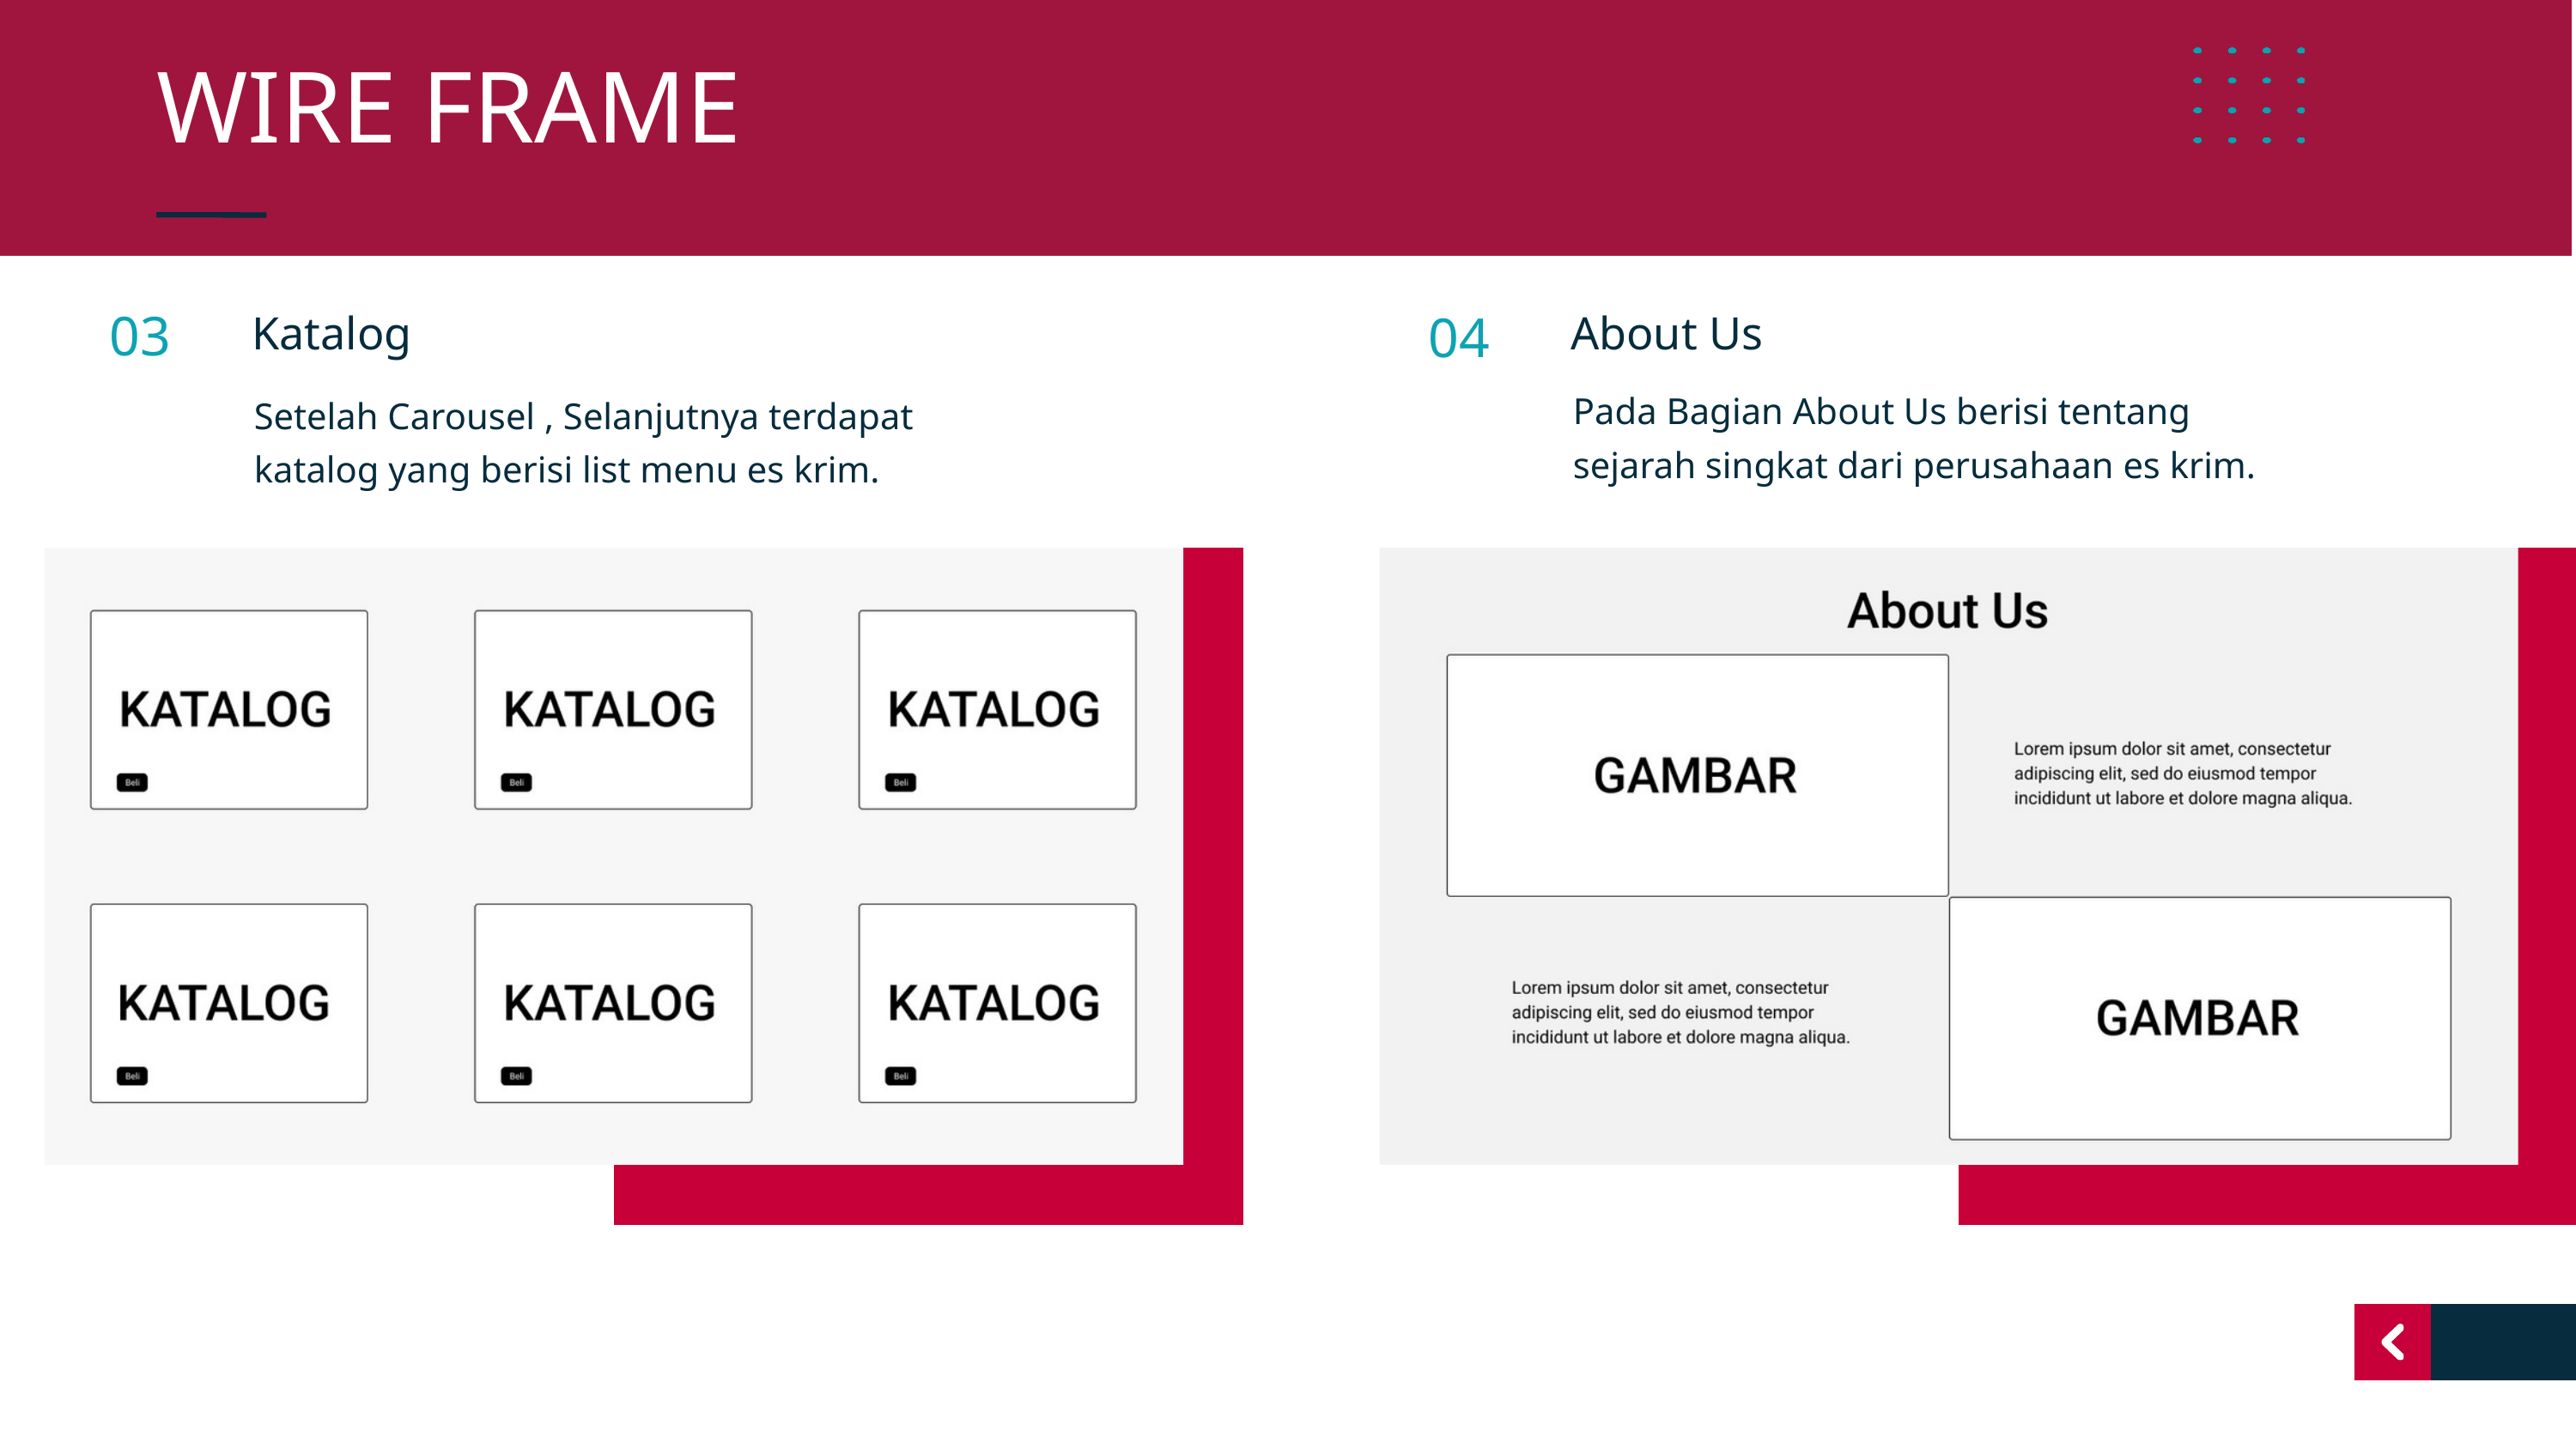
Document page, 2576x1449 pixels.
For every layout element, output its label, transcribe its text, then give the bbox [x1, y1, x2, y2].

text_box Pada Bagian About Us berisi tentang sejarah singkat dari perusahaan es krim. [1572, 378, 2303, 486]
text_box Katalog [252, 313, 984, 359]
text_box Setelah Carousel , Selanjutnya terdapat katalog yang berisi list menu es krim. [253, 383, 984, 490]
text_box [1958, 547, 2576, 1225]
text_box 03 [109, 312, 212, 367]
text_box 04 [1428, 314, 1531, 369]
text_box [2354, 1303, 2432, 1381]
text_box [613, 547, 1244, 1225]
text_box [0, 0, 2573, 256]
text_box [1379, 547, 2518, 1165]
text_box About Us [1571, 313, 2354, 359]
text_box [44, 547, 1184, 1165]
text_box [2432, 1303, 2576, 1381]
